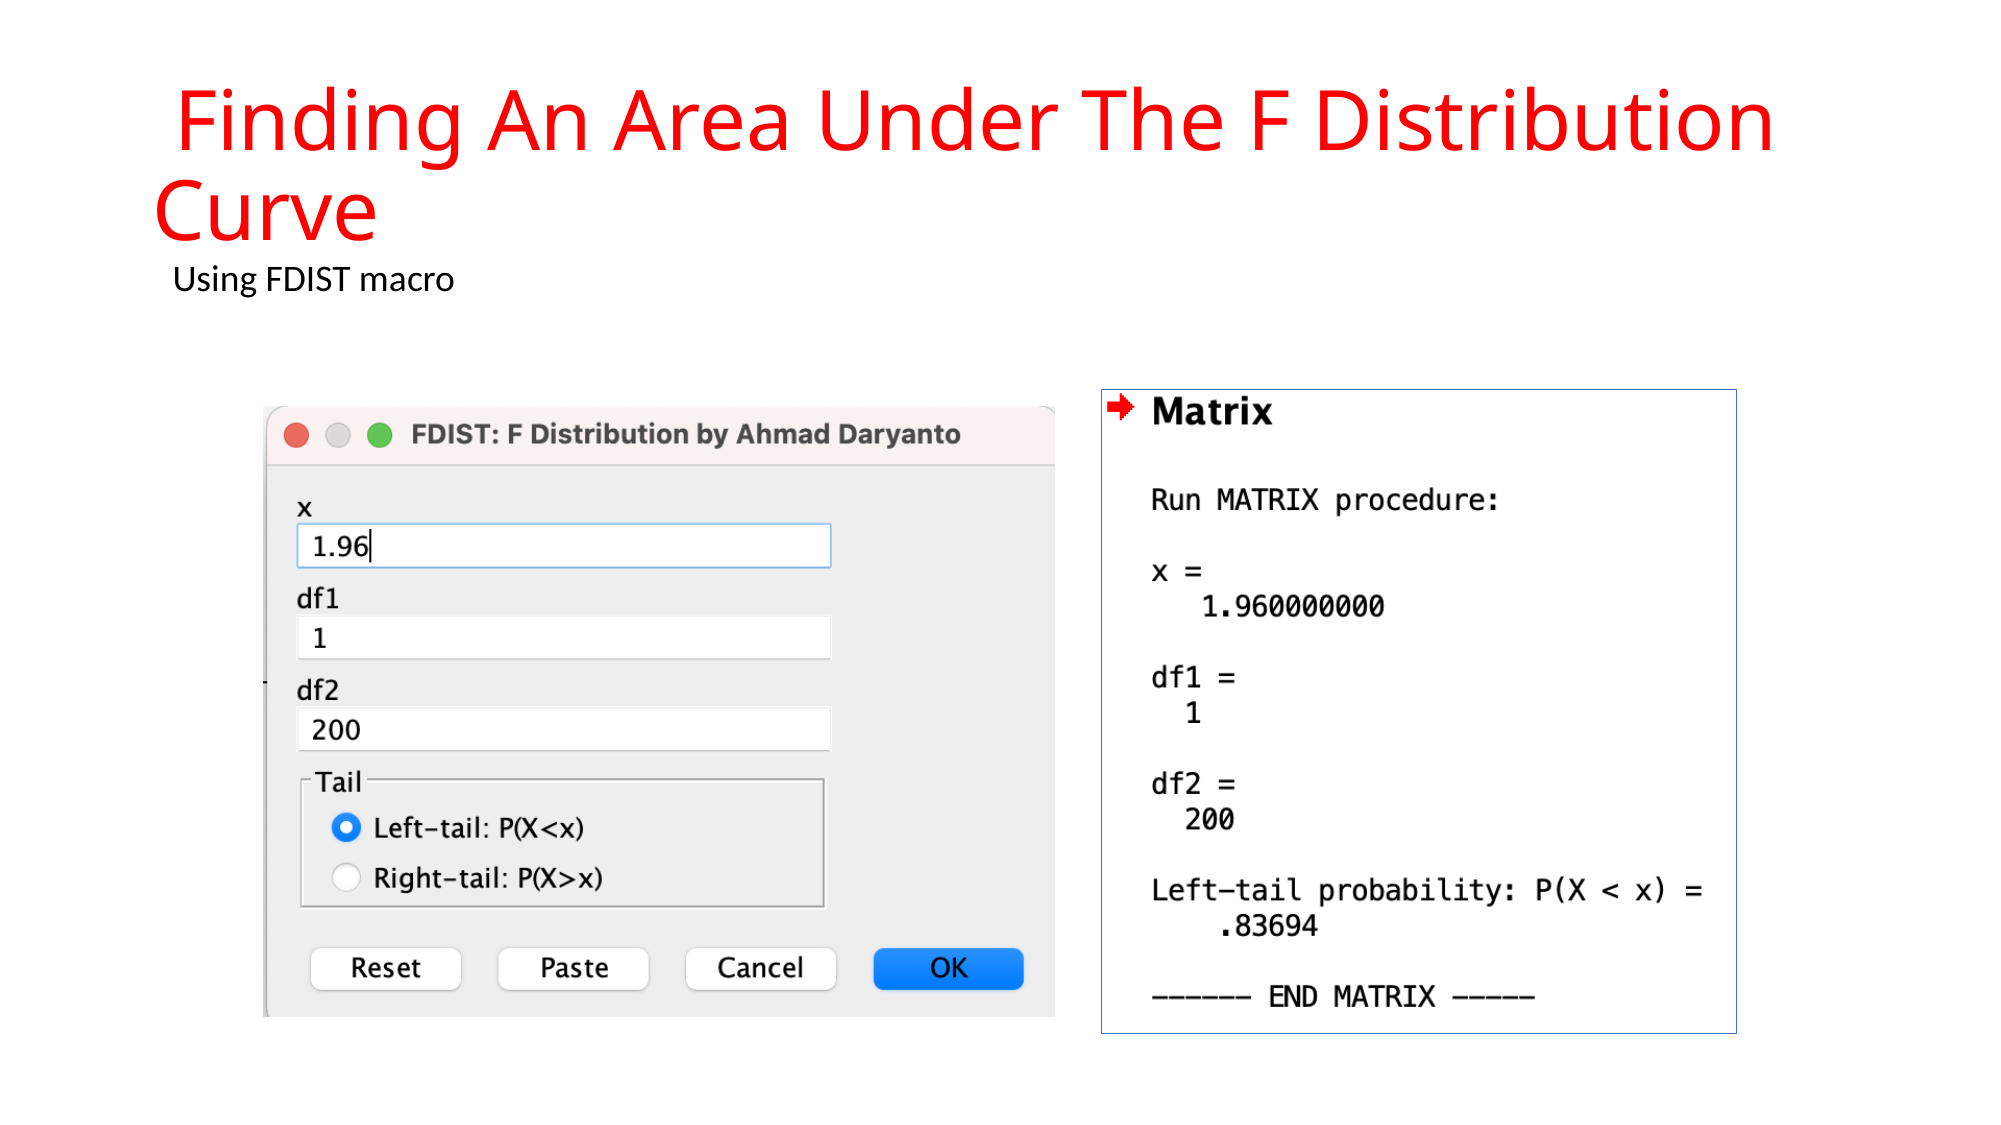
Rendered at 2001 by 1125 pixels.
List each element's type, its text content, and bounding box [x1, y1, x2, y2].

text_box Using FDIST macro [157, 246, 592, 307]
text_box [263, 389, 1737, 1034]
title Finding An Area Under The F Distribution Curve [137, 59, 1863, 278]
